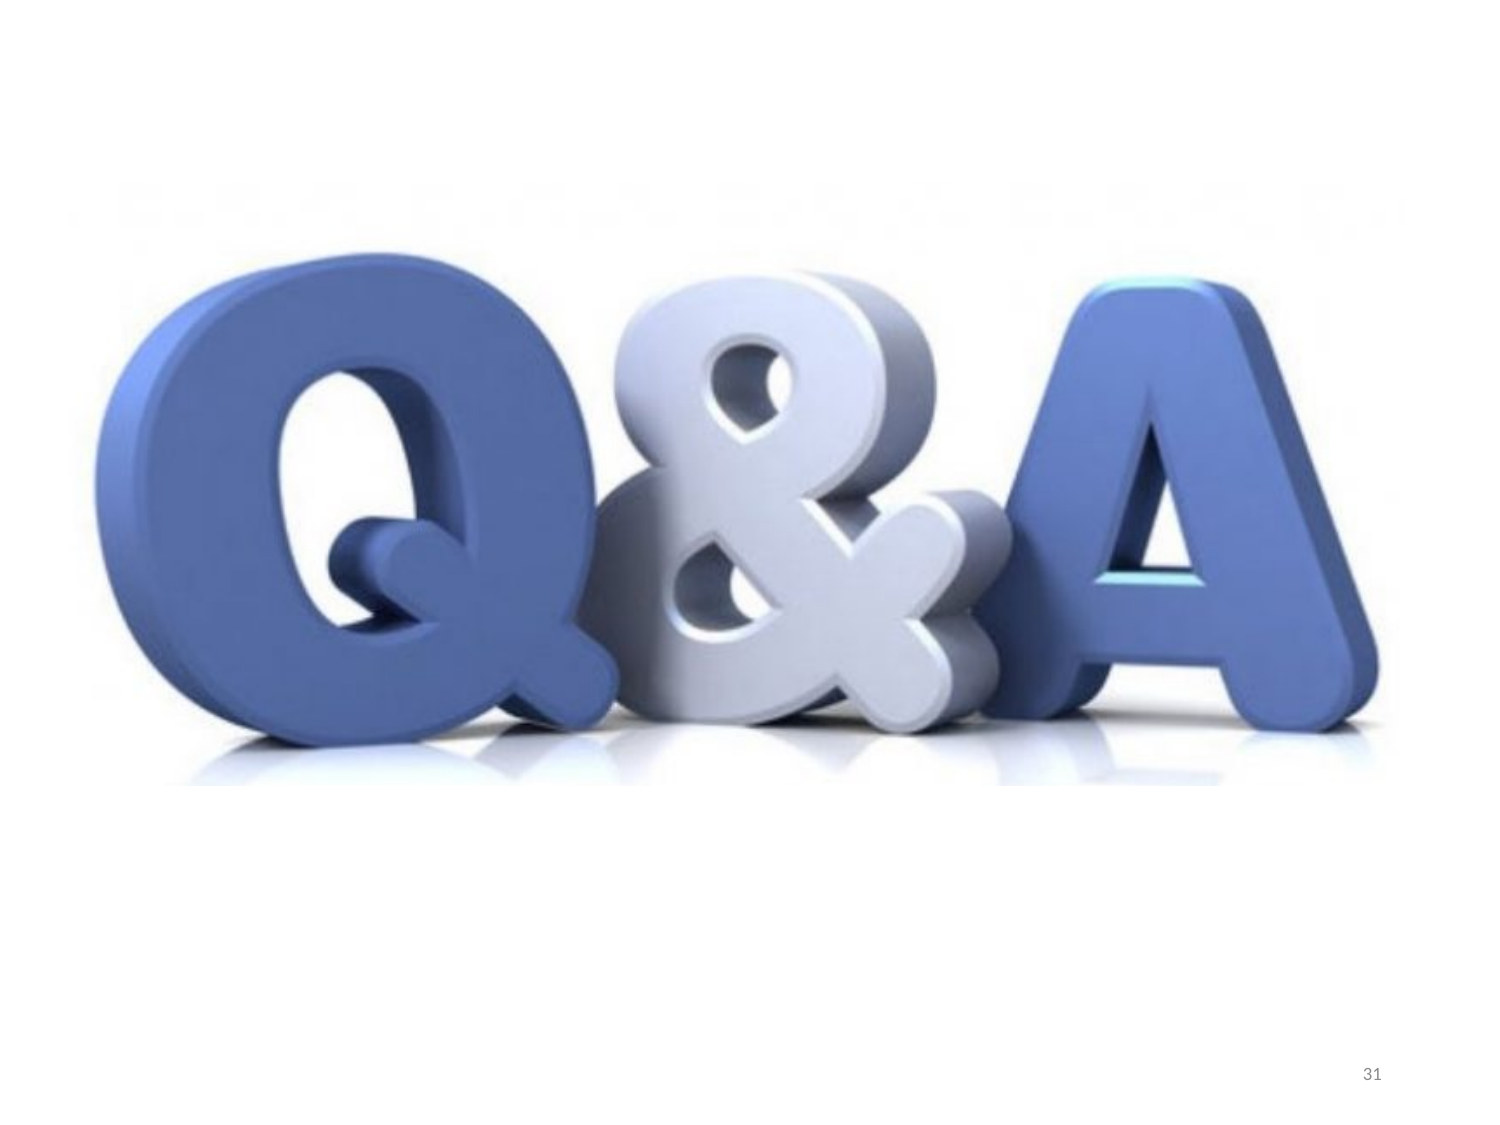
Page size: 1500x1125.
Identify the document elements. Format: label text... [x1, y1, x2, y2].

picture [67, 182, 1405, 786]
slide_number 31 [1059, 1042, 1397, 1103]
